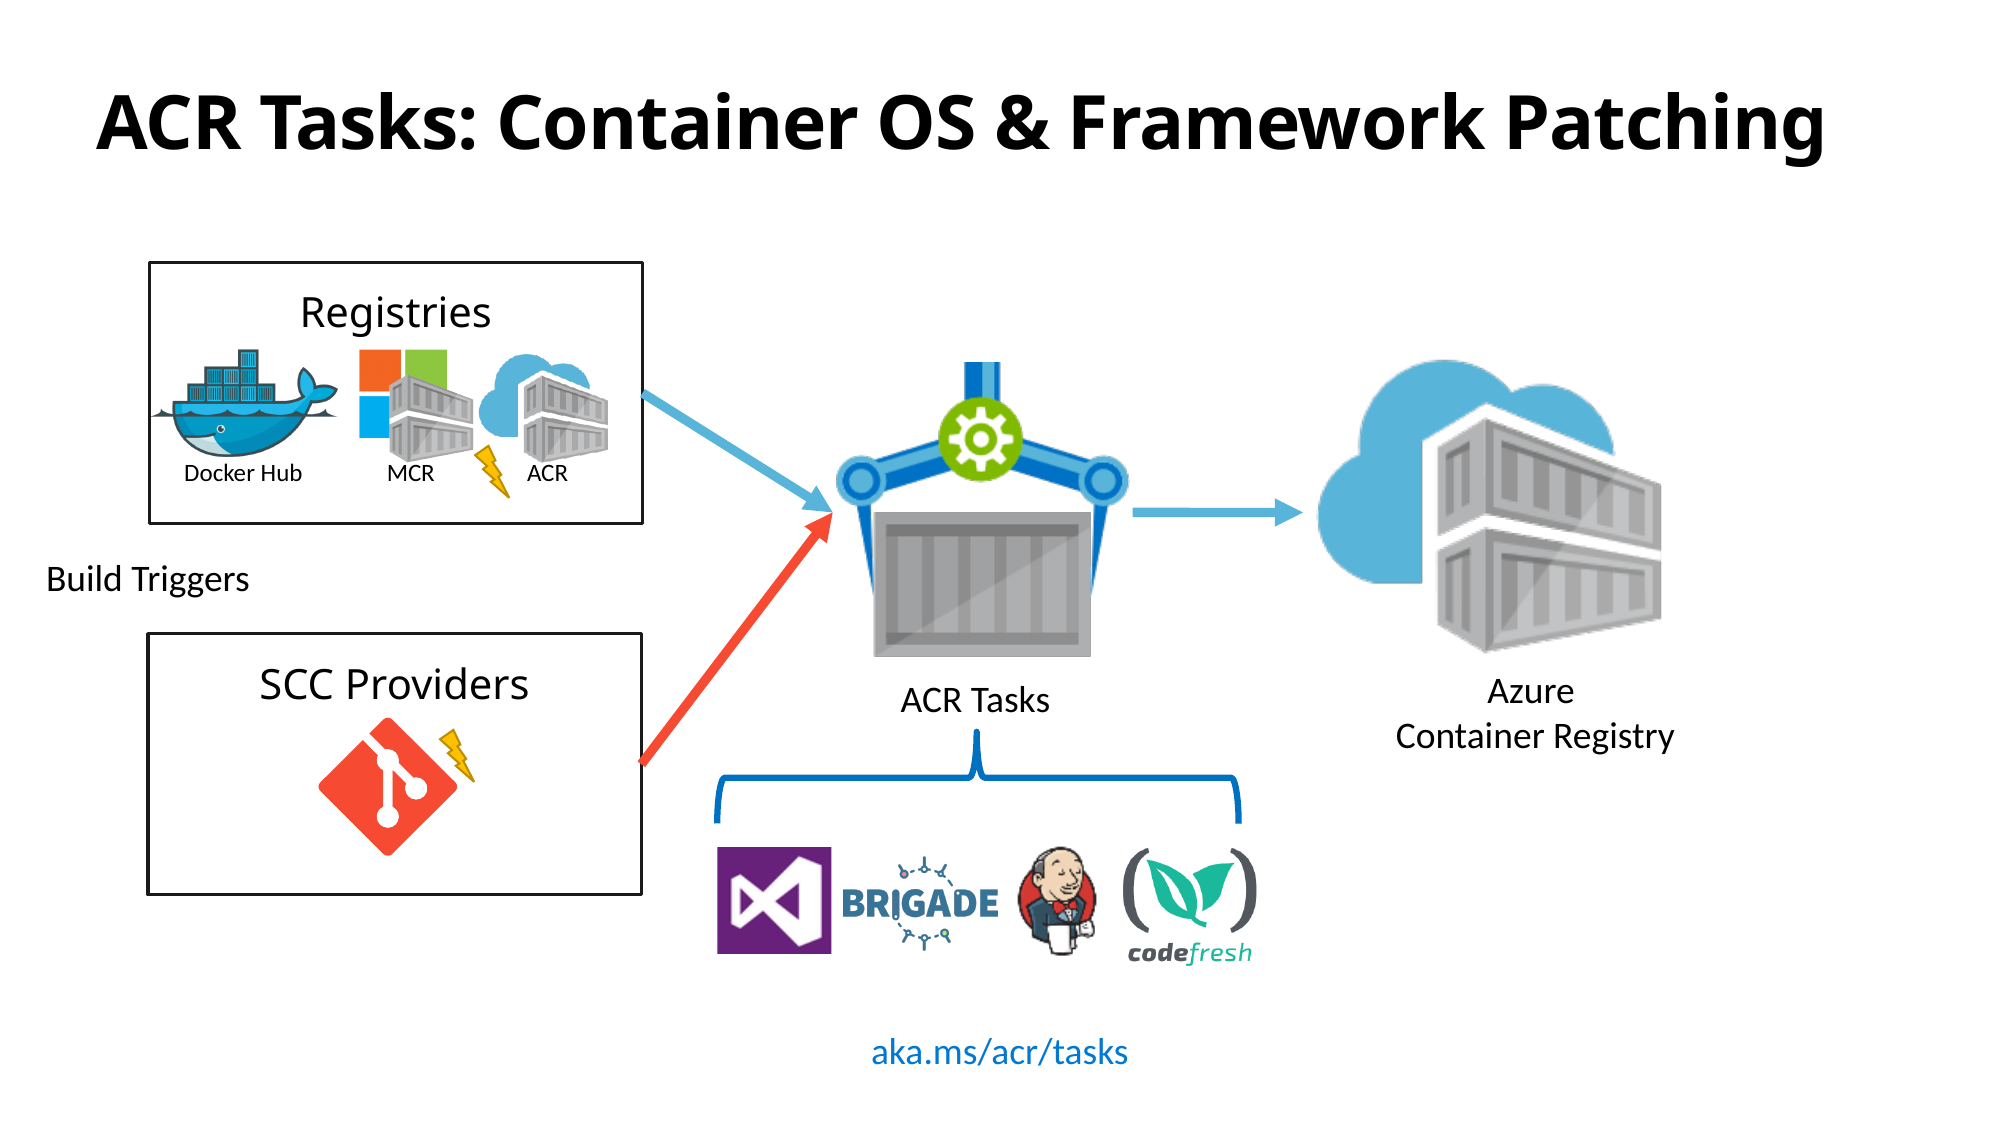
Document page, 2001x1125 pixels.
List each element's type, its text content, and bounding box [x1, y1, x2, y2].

text_box [716, 731, 1240, 824]
picture [1120, 844, 1259, 968]
title ACR Tasks: Container OS & Framework Patching [96, 75, 1904, 166]
picture [1302, 313, 1701, 712]
picture [832, 362, 1133, 663]
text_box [148, 335, 622, 499]
picture [318, 717, 458, 856]
text_box aka.ms/acr/tasks [856, 1019, 1144, 1080]
picture [716, 847, 832, 954]
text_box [642, 392, 833, 513]
text_box Registries [148, 262, 643, 524]
text_box Build Triggers [31, 546, 266, 606]
picture [1015, 844, 1115, 960]
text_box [641, 512, 833, 765]
text_box Azure Container Registry [1380, 712, 1690, 763]
text_box SCC Providers [147, 633, 642, 896]
text_box ACR Tasks [885, 667, 1066, 728]
picture [843, 856, 998, 951]
